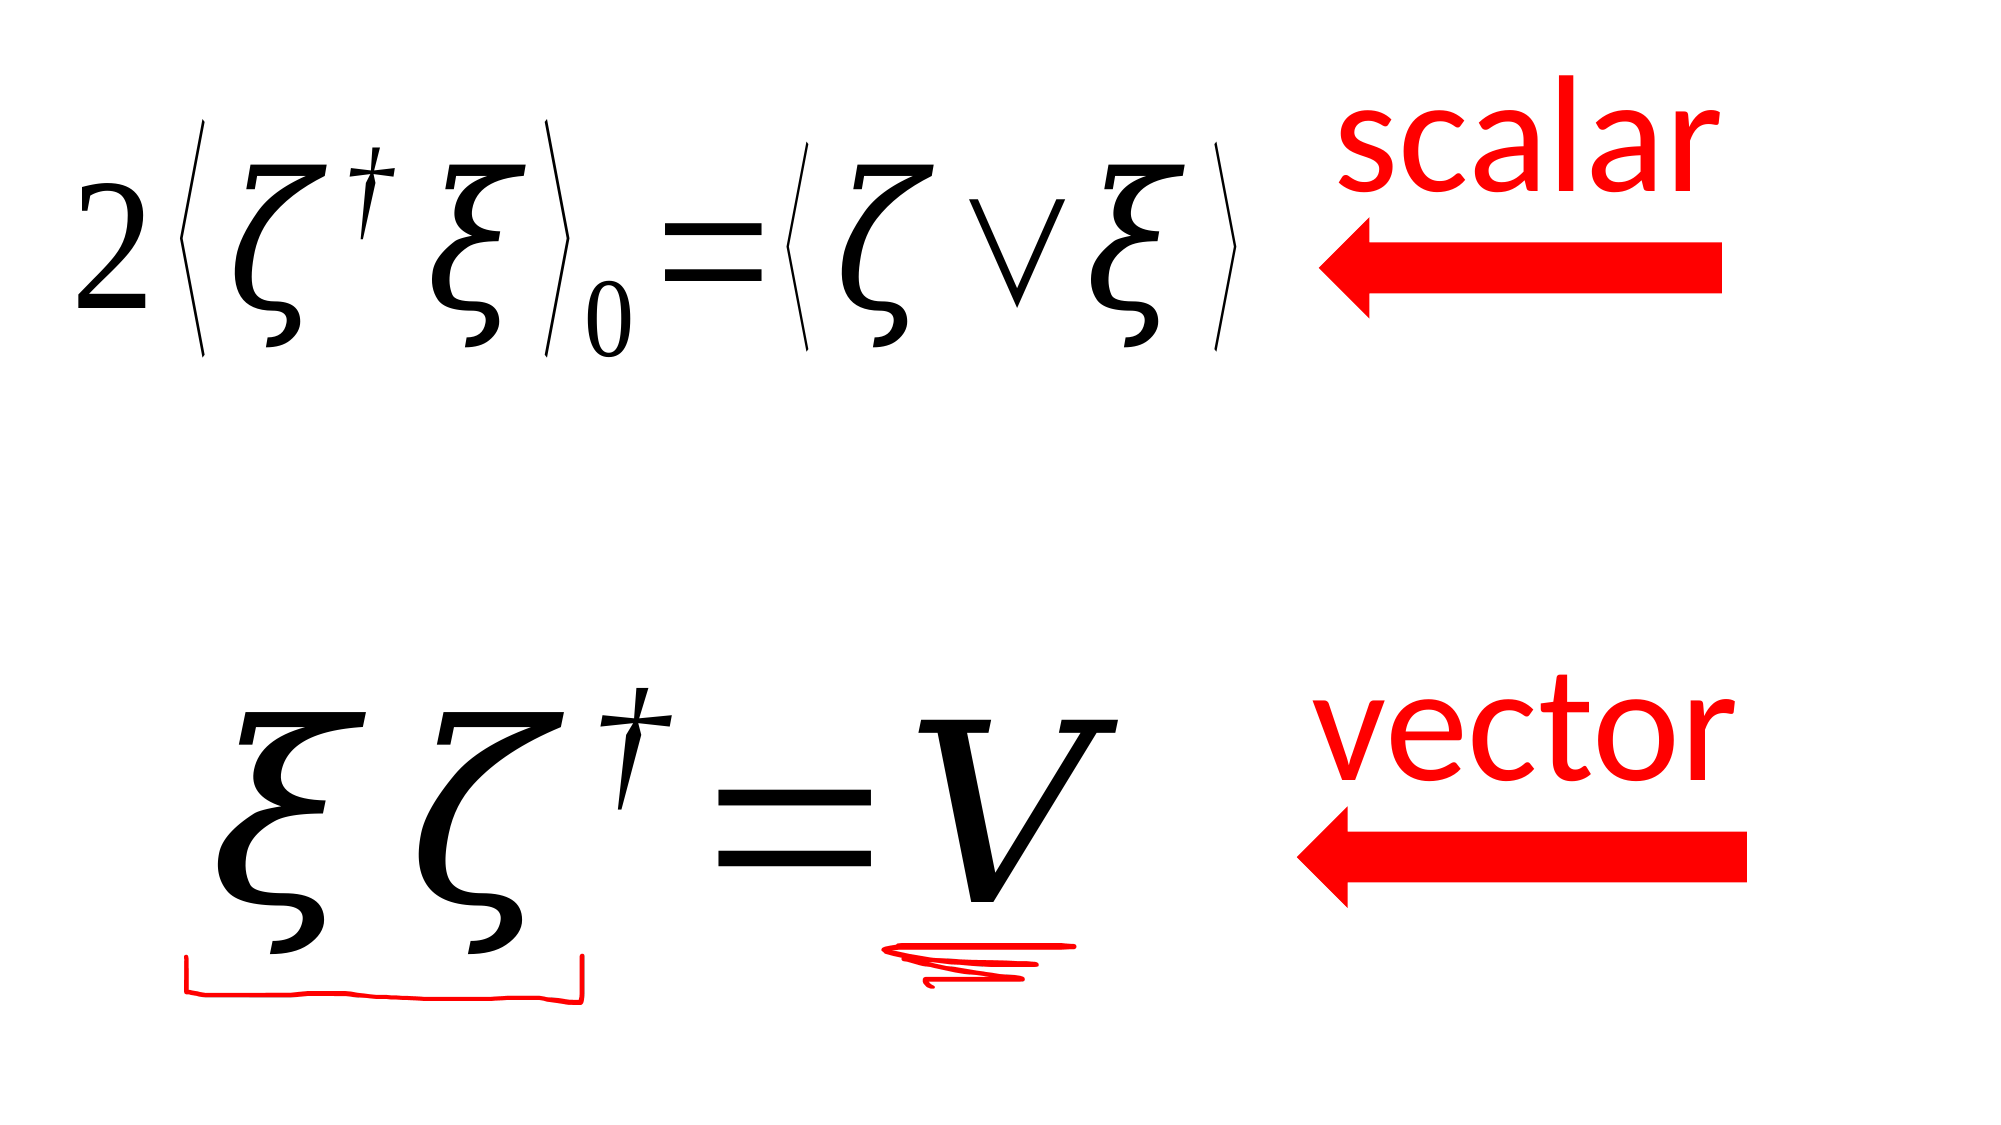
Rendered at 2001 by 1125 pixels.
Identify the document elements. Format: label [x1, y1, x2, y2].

text_box [1318, 17, 1747, 319]
text_box [1296, 606, 1769, 908]
picture [184, 943, 1085, 1013]
